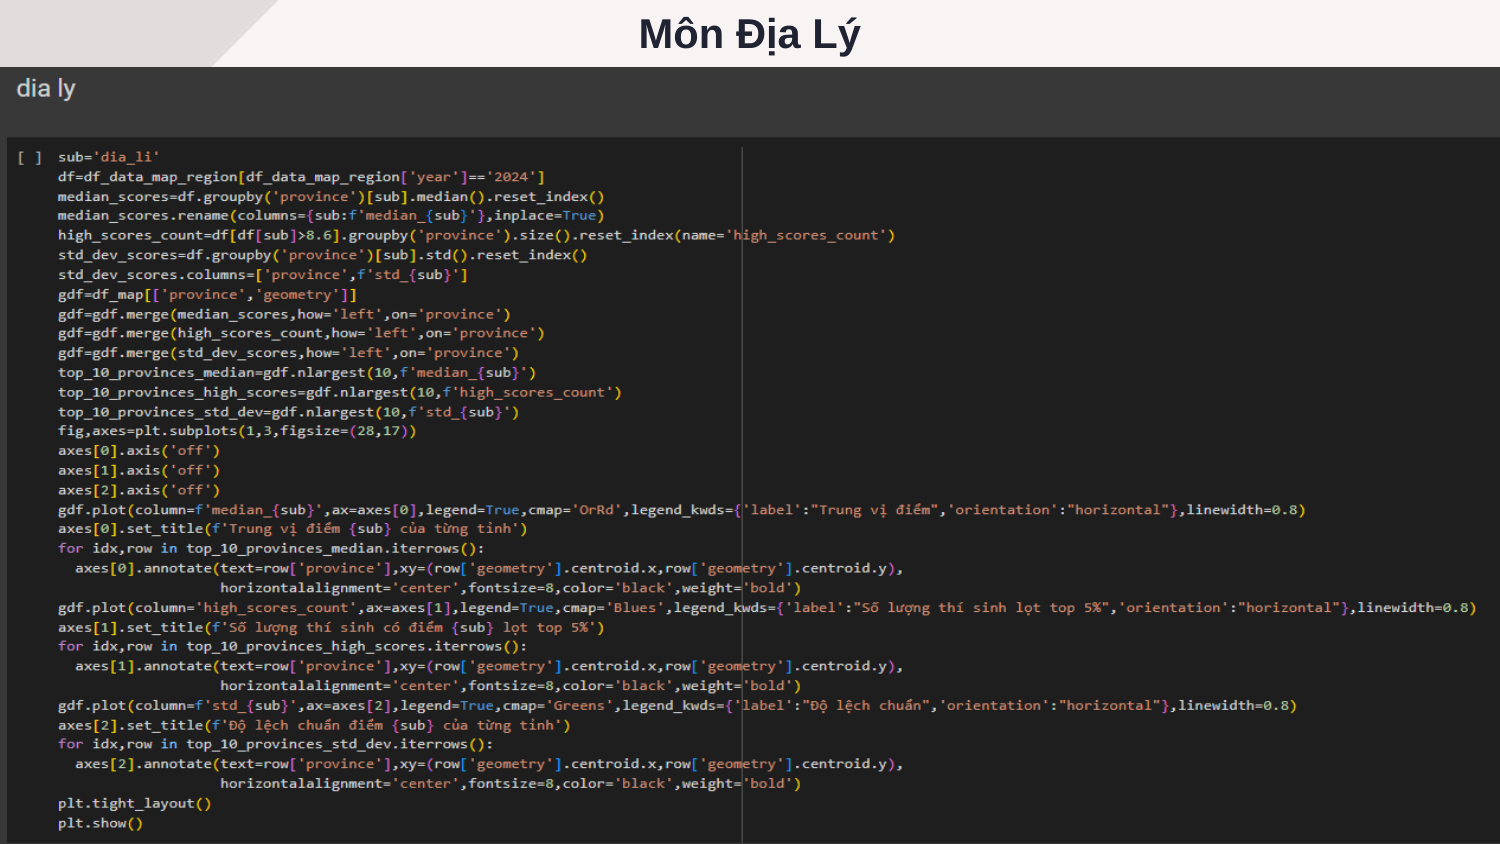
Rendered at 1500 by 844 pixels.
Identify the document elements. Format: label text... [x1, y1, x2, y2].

title Môn Địa Lý [118, 0, 1382, 65]
picture [0, 67, 1500, 844]
